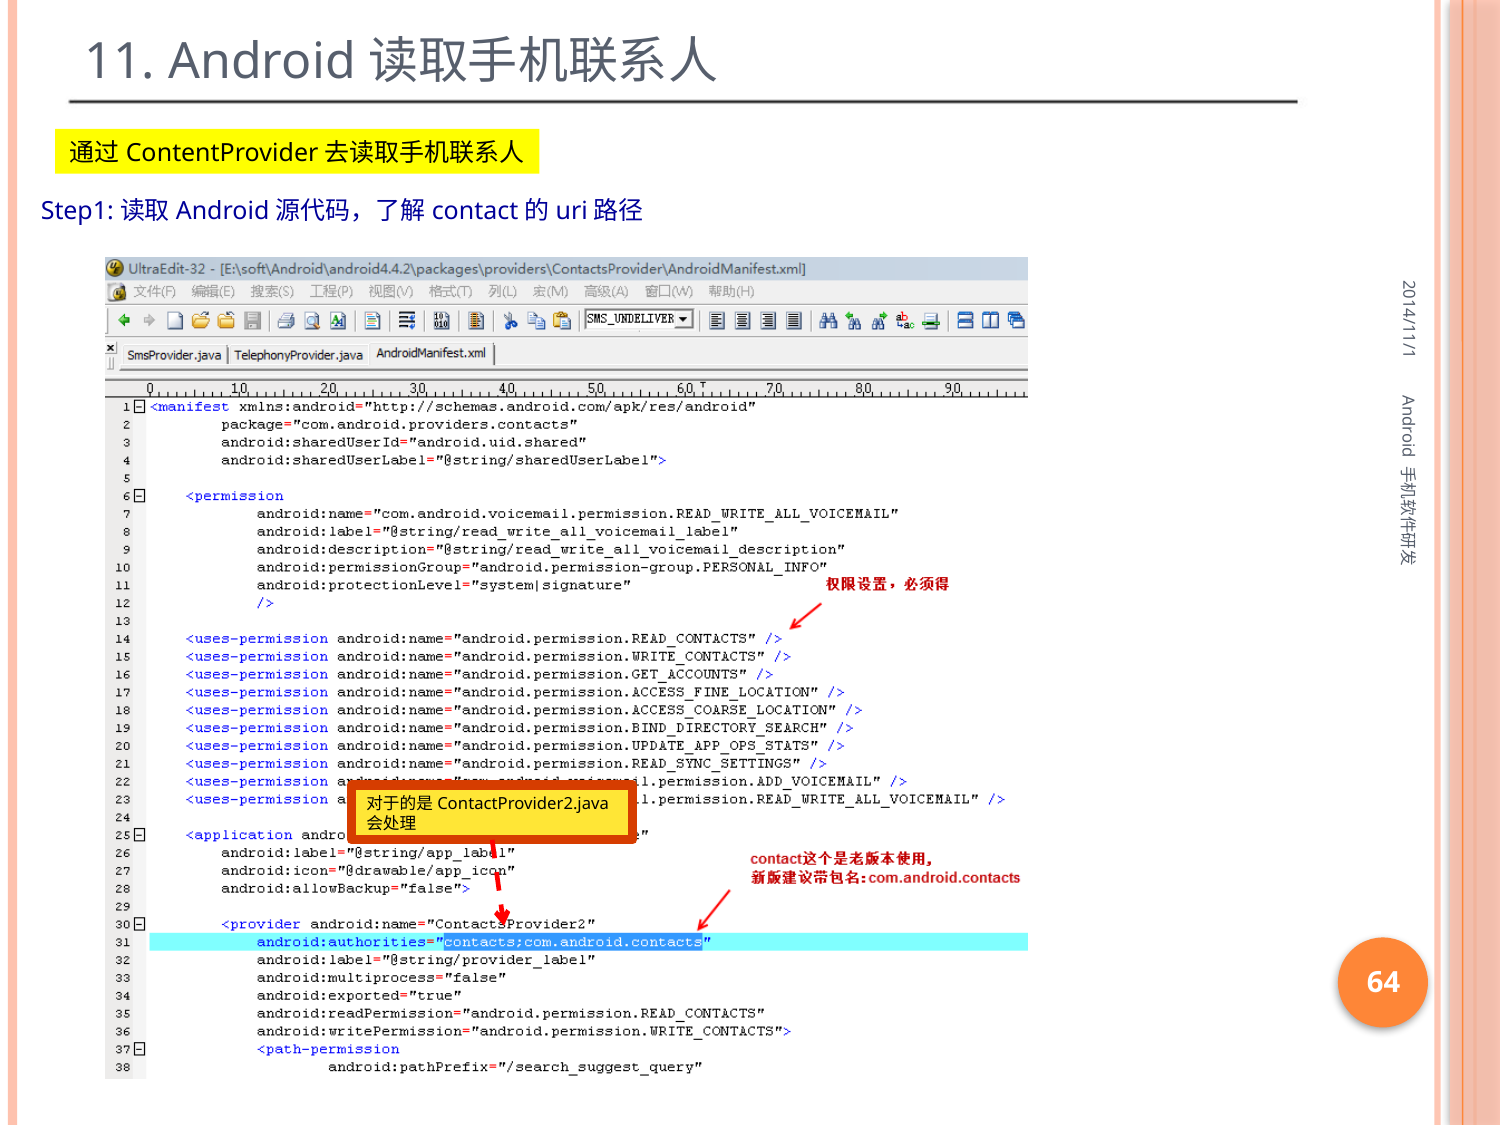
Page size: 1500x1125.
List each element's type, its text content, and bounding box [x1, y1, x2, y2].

text_box 通过ContentProvider去读取手机联系人 [55, 128, 540, 174]
text_box Step1:读取Android源代码，了解contact的uri路径 [25, 187, 659, 233]
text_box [454, 876, 542, 890]
title 11. Android读取手机联系人 [70, 11, 1296, 96]
picture [1441, 0, 1449, 1125]
footer Android 手机软件研发 [1379, 380, 1440, 906]
picture [18, 0, 1434, 1125]
picture [0, 0, 7, 1125]
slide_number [1378, 43, 1442, 374]
slide_number 64 [1333, 940, 1434, 1027]
